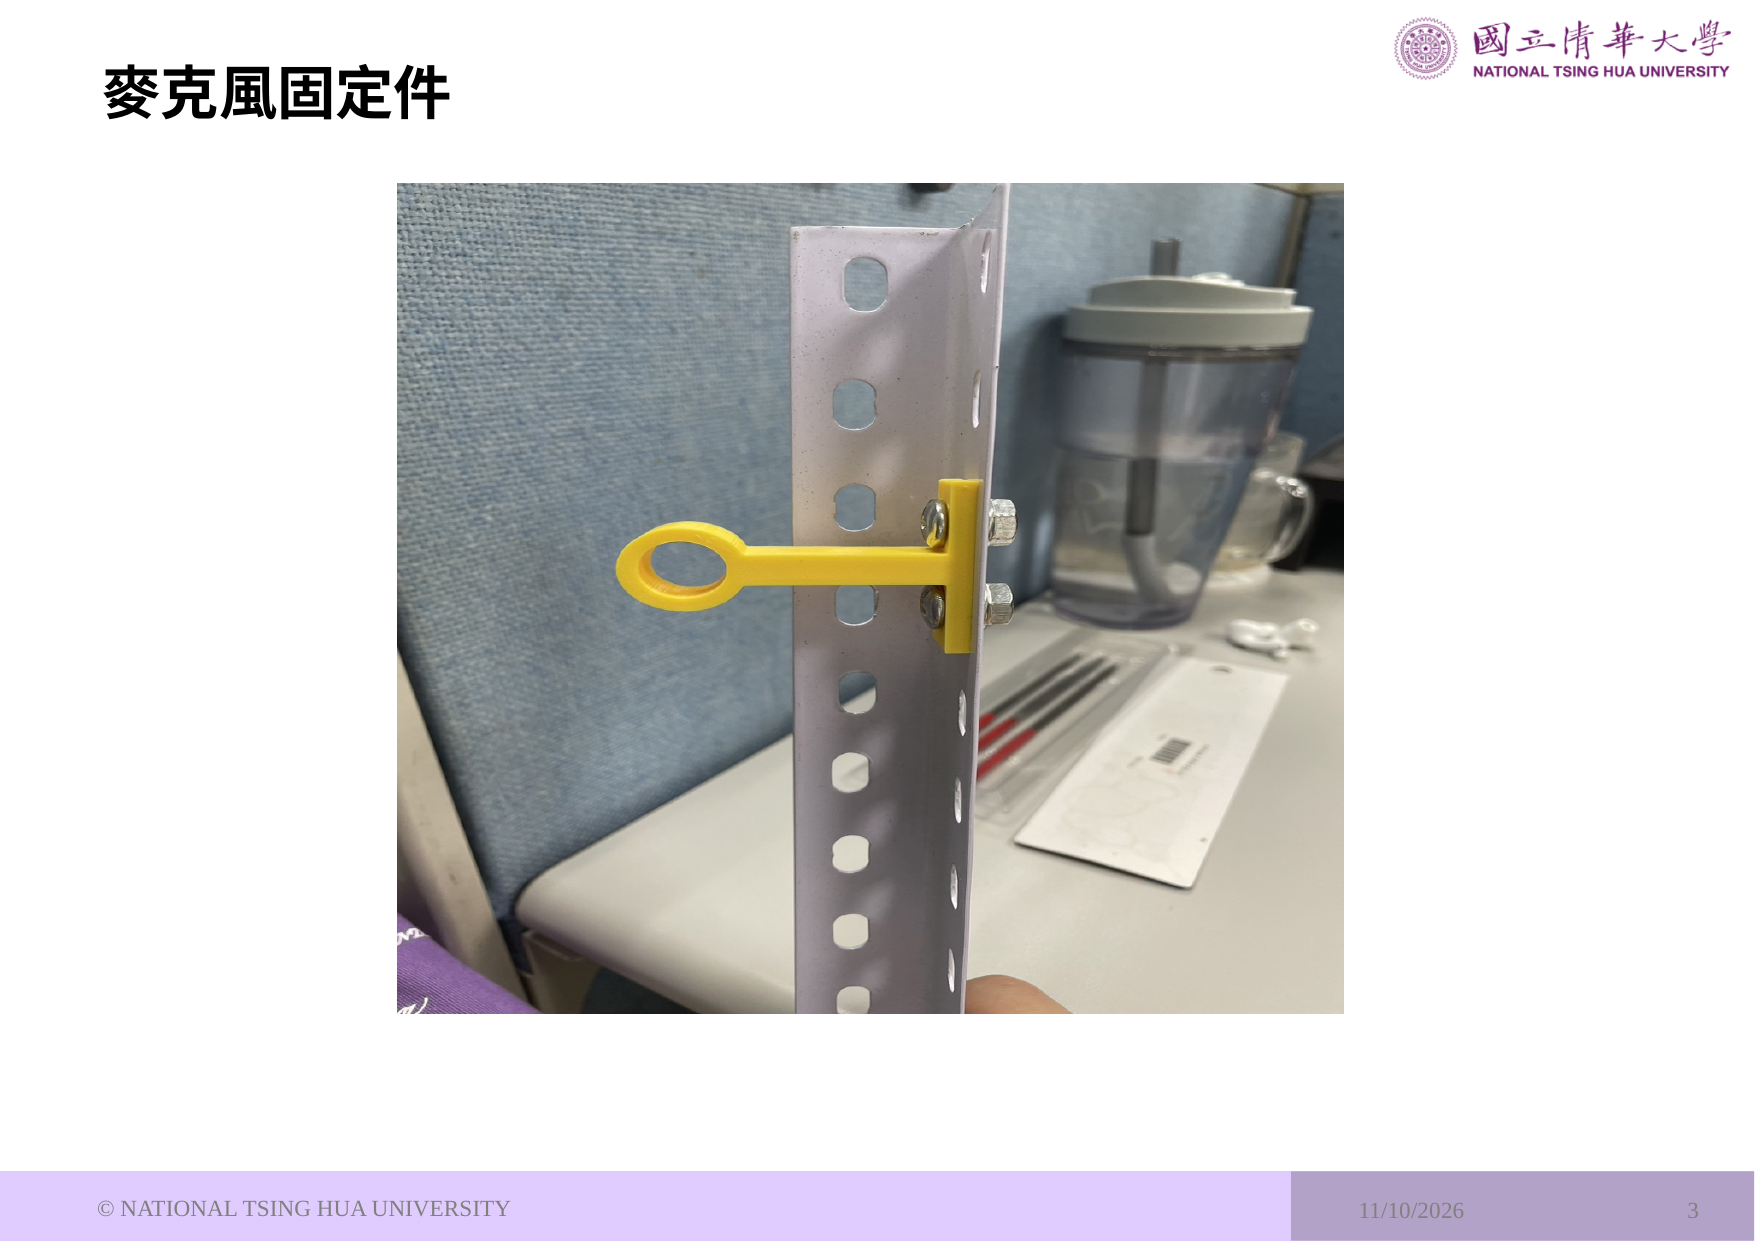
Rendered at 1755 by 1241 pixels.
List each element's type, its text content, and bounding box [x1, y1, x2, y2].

picture [1388, 2, 1755, 95]
picture [0, 1171, 1291, 1241]
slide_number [1343, 1180, 1551, 1239]
footer © NATIONAL TSING HUA UNIVERSITY [82, 1177, 562, 1236]
picture [397, 183, 1344, 1015]
title 麥克風固定件 [87, 35, 1257, 140]
slide_number 3 [1577, 1180, 1714, 1239]
